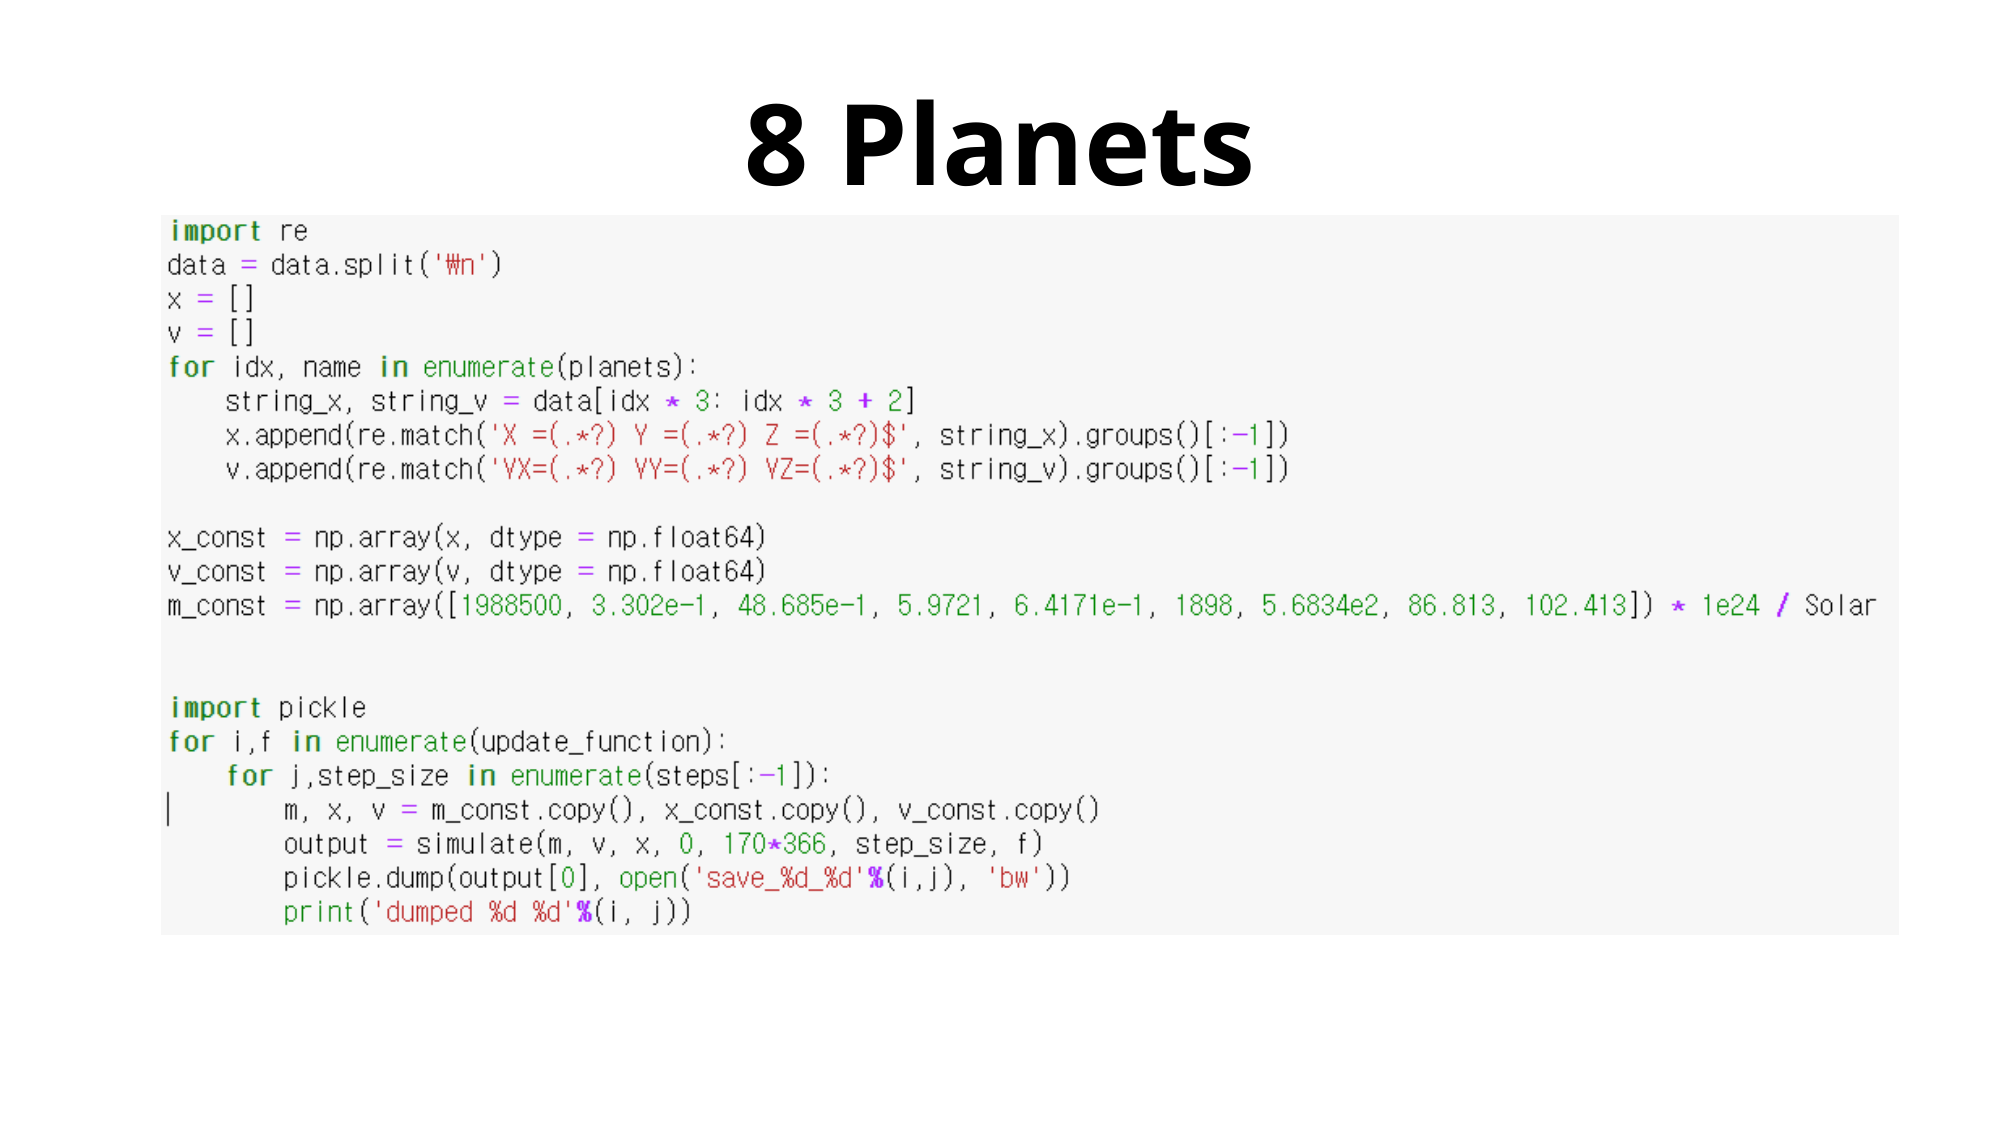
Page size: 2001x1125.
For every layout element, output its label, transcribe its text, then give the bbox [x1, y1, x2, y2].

title 8 Planets [137, 40, 1863, 258]
picture [161, 215, 1900, 935]
